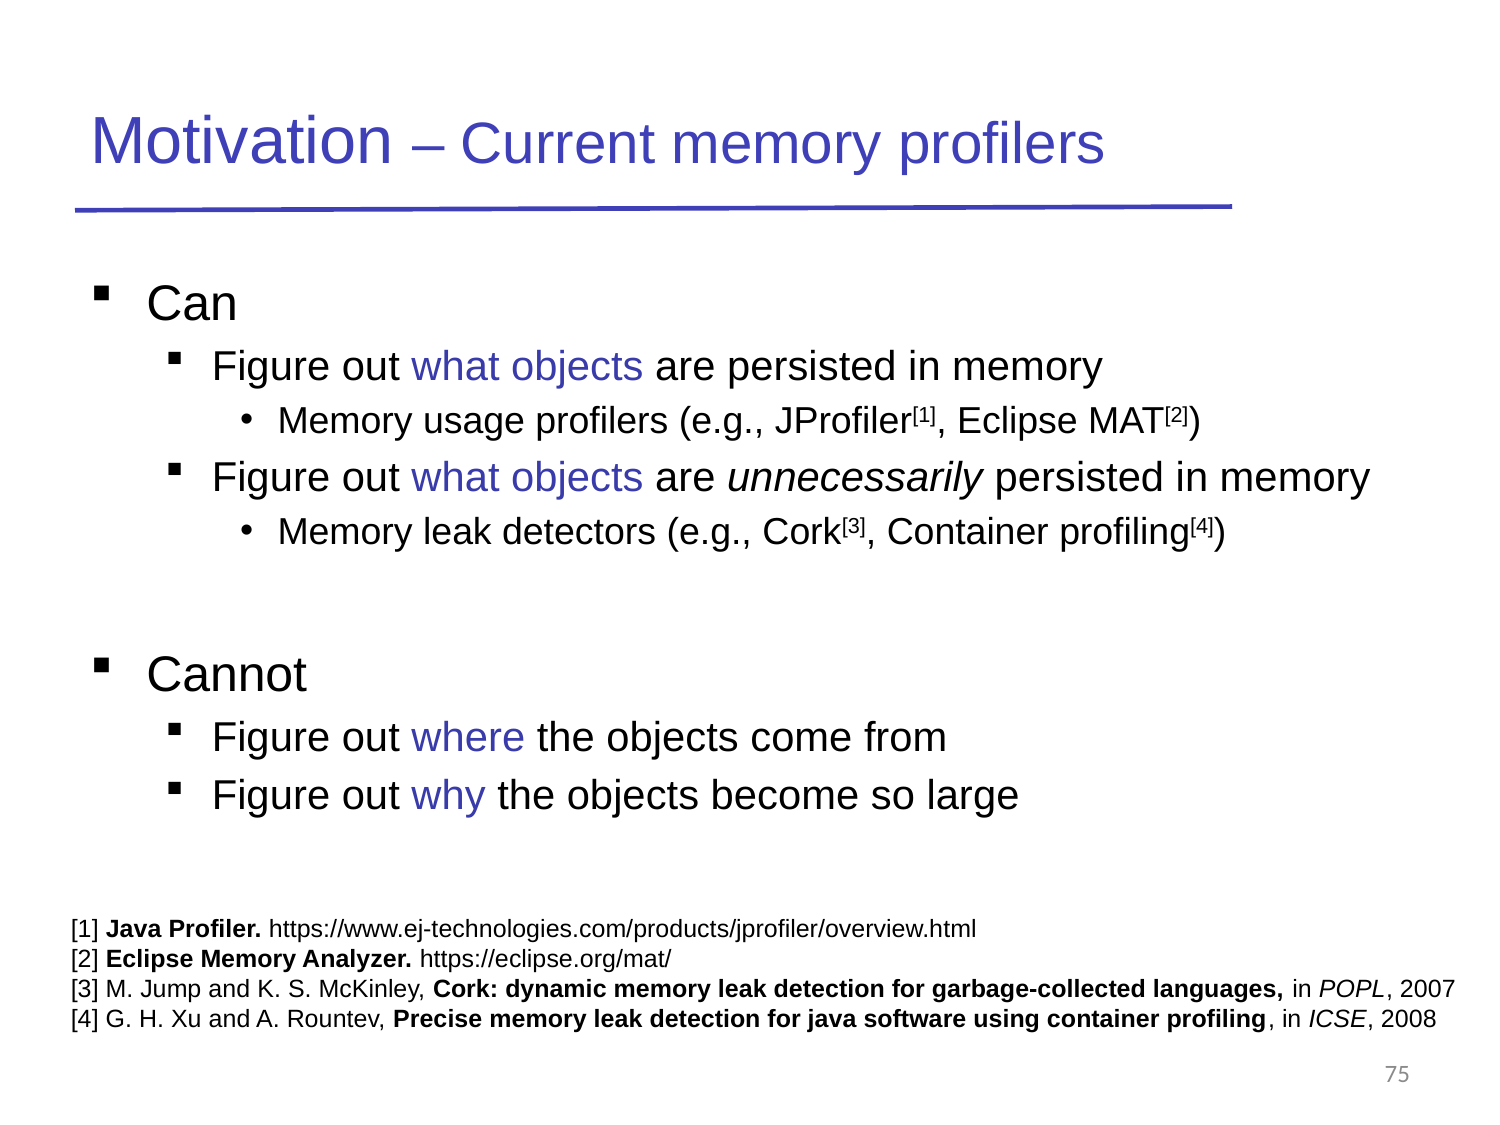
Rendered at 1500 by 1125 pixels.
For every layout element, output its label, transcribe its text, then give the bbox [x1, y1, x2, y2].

title Motivation – Current memory profilers [75, 67, 1425, 207]
slide_number 75 [1074, 1042, 1425, 1103]
text_box [1] Java Profiler. https://www.ej-technologies.com/products/jprofiler/overview.html [2] Eclipse Memory Analyzer. https://eclipse.org/mat/ [3] M. Jump and K. S. McKinley, Cork: dynamic memory leak detection for garbage-collected languages, in POPL, 2007 [4] G. H. Xu and A. Rountev, Precise memory leak detection for java software using container profiling, in ICSE, 2008 [56, 905, 1500, 1040]
list Can Figure out what objects are persisted in memory Memory usage profilers (e.g., JProfiler[1], Eclipse MAT[2]) Figure out what objects are unnecessarily persisted in memory Memory leak detectors (e.g., Cork[3], Container profiling[4]) Cannot Figure out where the objects come from Figure out why the objects become so large [75, 262, 1425, 905]
